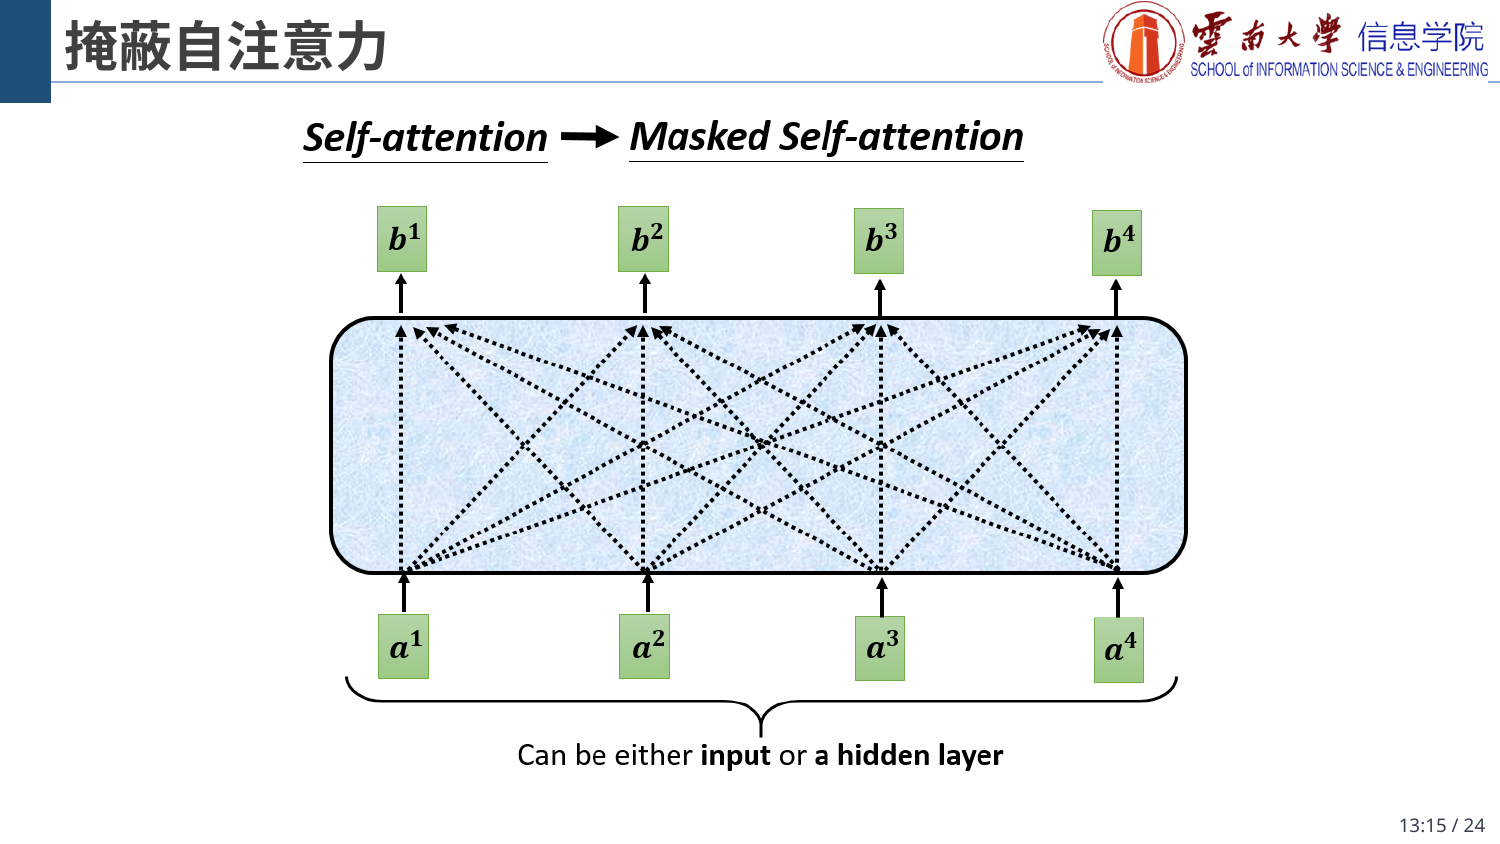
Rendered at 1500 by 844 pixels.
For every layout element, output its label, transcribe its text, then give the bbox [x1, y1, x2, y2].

picture [1103, 1, 1488, 83]
title 掩蔽自注意力 [49, 10, 886, 85]
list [287, 110, 1213, 788]
